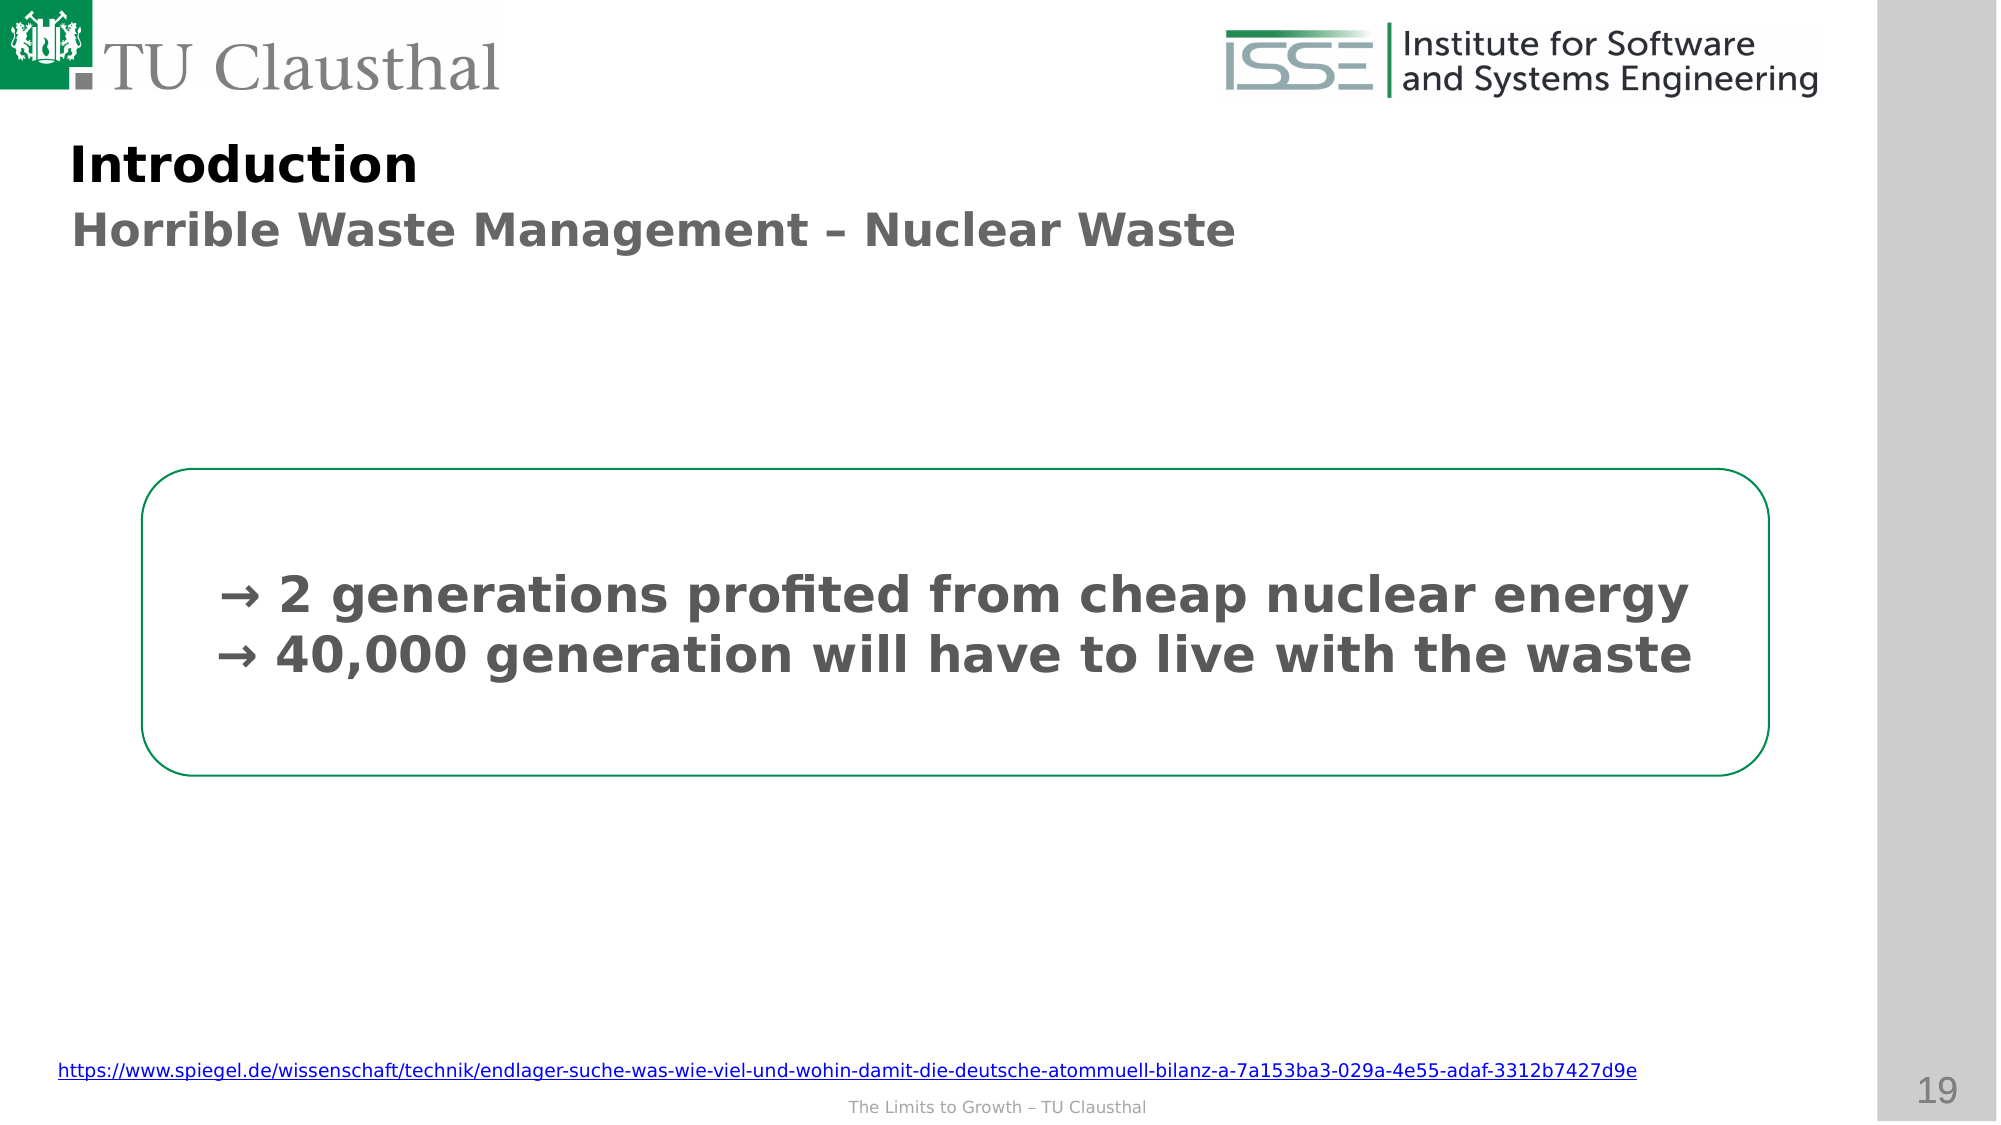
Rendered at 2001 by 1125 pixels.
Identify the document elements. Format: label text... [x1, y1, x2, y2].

text_box Horrible Waste Management – Nuclear Waste [70, 188, 1769, 269]
text_box https://www.spiegel.de/wissenschaft/technik/endlager-suche-was-wie-viel-und-wohin-damit-die-deutsche-atommuell-bilanz-a-7a153ba3-029a-4e55-adaf-3312b7427d9e [43, 1051, 1827, 1089]
text_box Introduction [55, 125, 1817, 206]
text_box → 2 generations profited from cheap nuclear energy → 40,000 generation will have to live with the waste [140, 467, 1770, 777]
text_box → 40,000 generations will have to live with the waste [55, 208, 1817, 1033]
picture [1218, 22, 1823, 104]
picture [0, 0, 499, 90]
